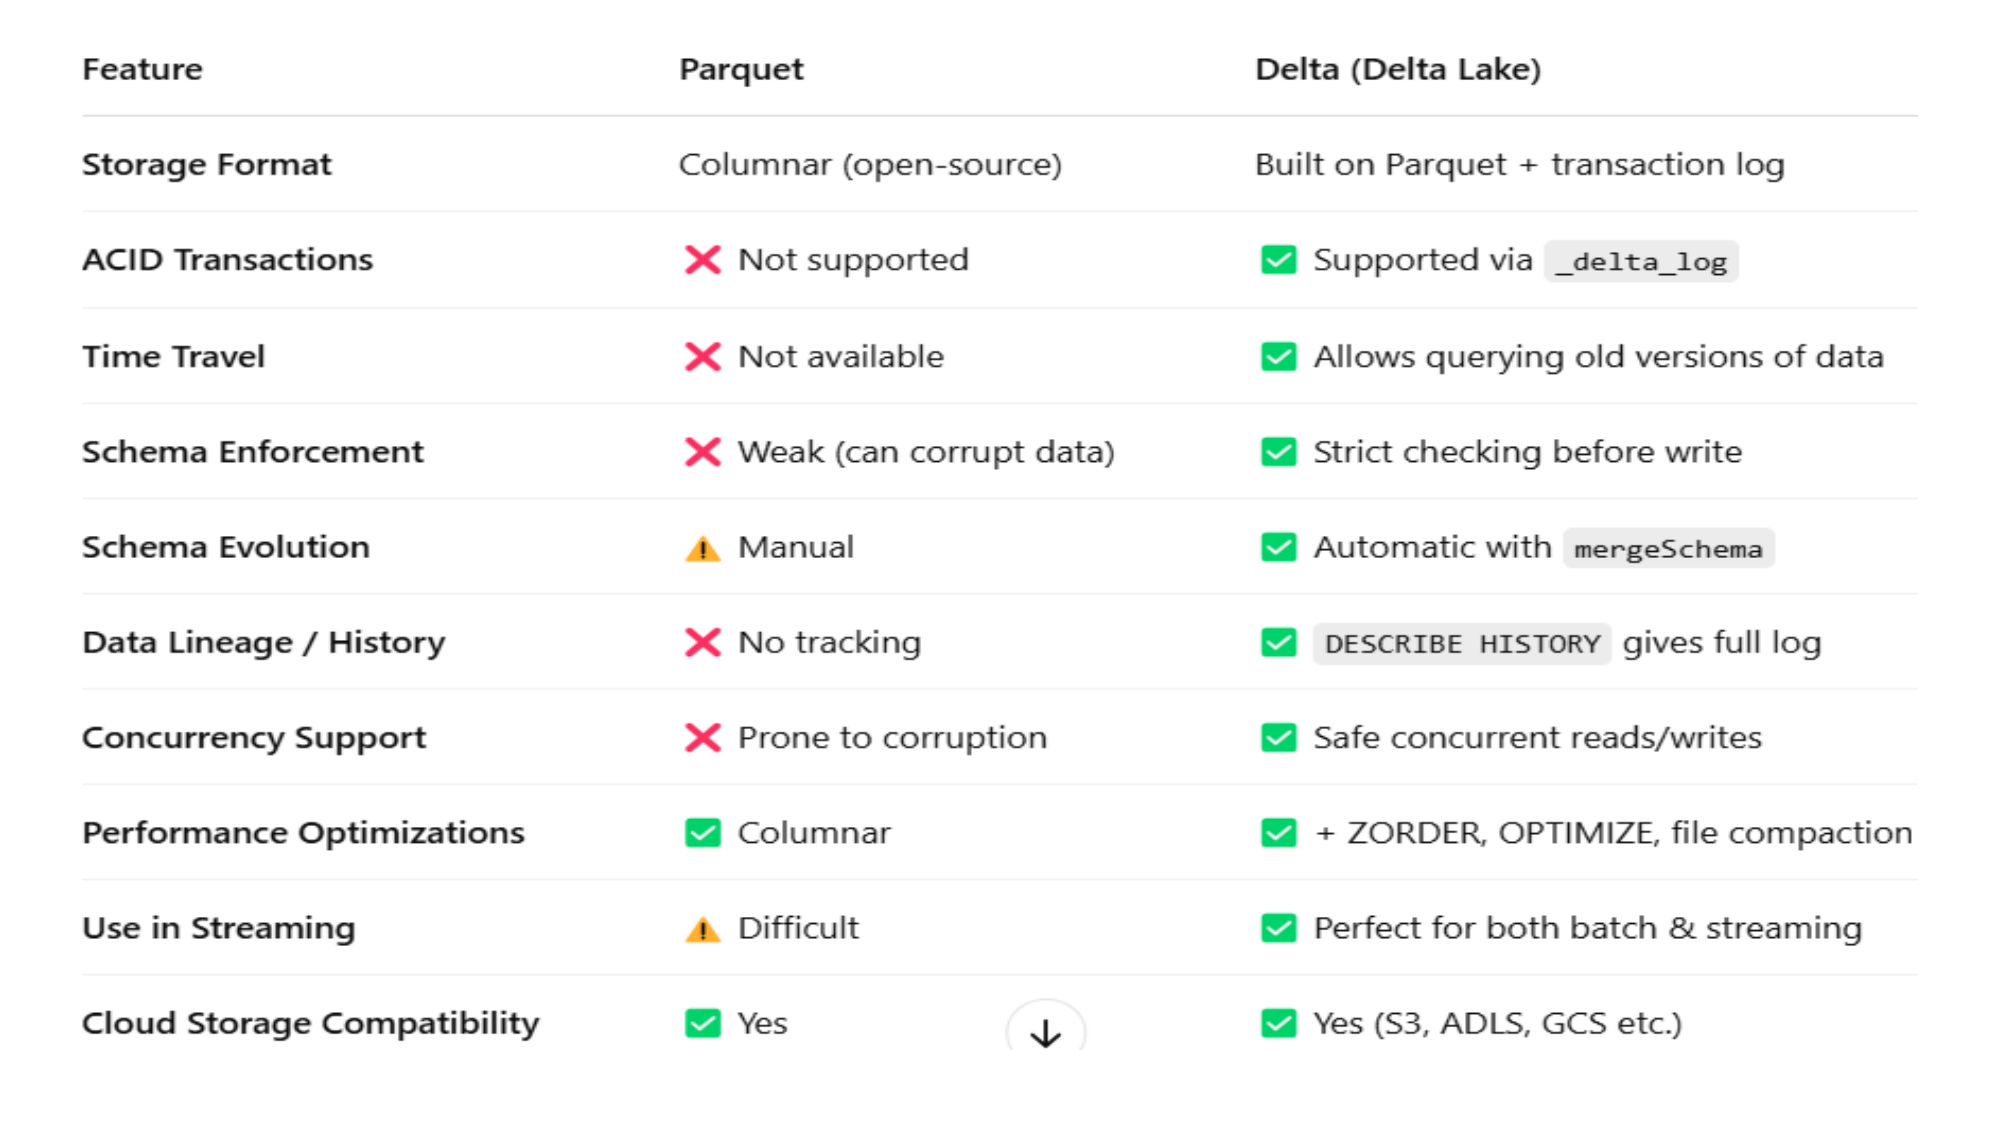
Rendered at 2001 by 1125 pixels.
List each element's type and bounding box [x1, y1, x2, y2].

picture [45, 43, 1918, 1050]
